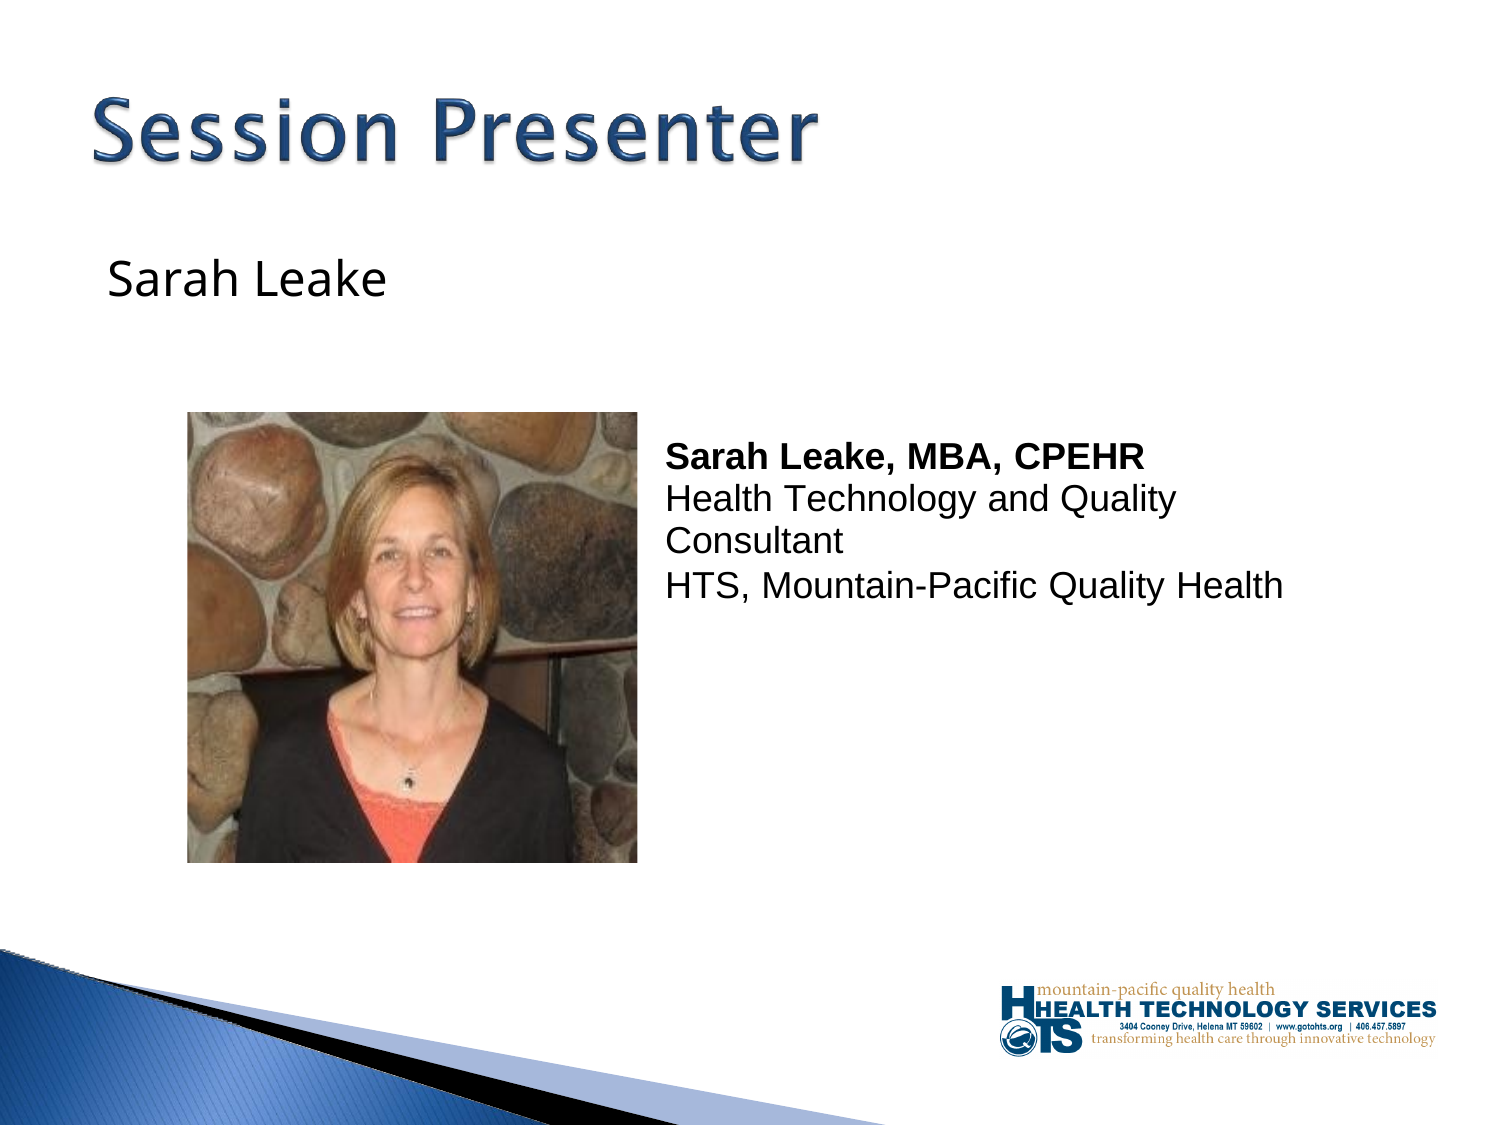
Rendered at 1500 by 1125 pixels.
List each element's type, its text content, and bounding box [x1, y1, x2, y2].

text_box [558, 1094, 679, 1125]
text_box Sarah Leake [105, 256, 443, 317]
text_box [187, 412, 638, 863]
text_box [0, 948, 558, 1125]
text_box [558, 1064, 886, 1125]
text_box [33, 59, 902, 198]
text_box Sarah Leake, MBA, CPEHR Health Technology and Quality Consultant HTS, Mountain-Pacific Quality Health [662, 436, 1371, 569]
text_box [999, 979, 1438, 1059]
